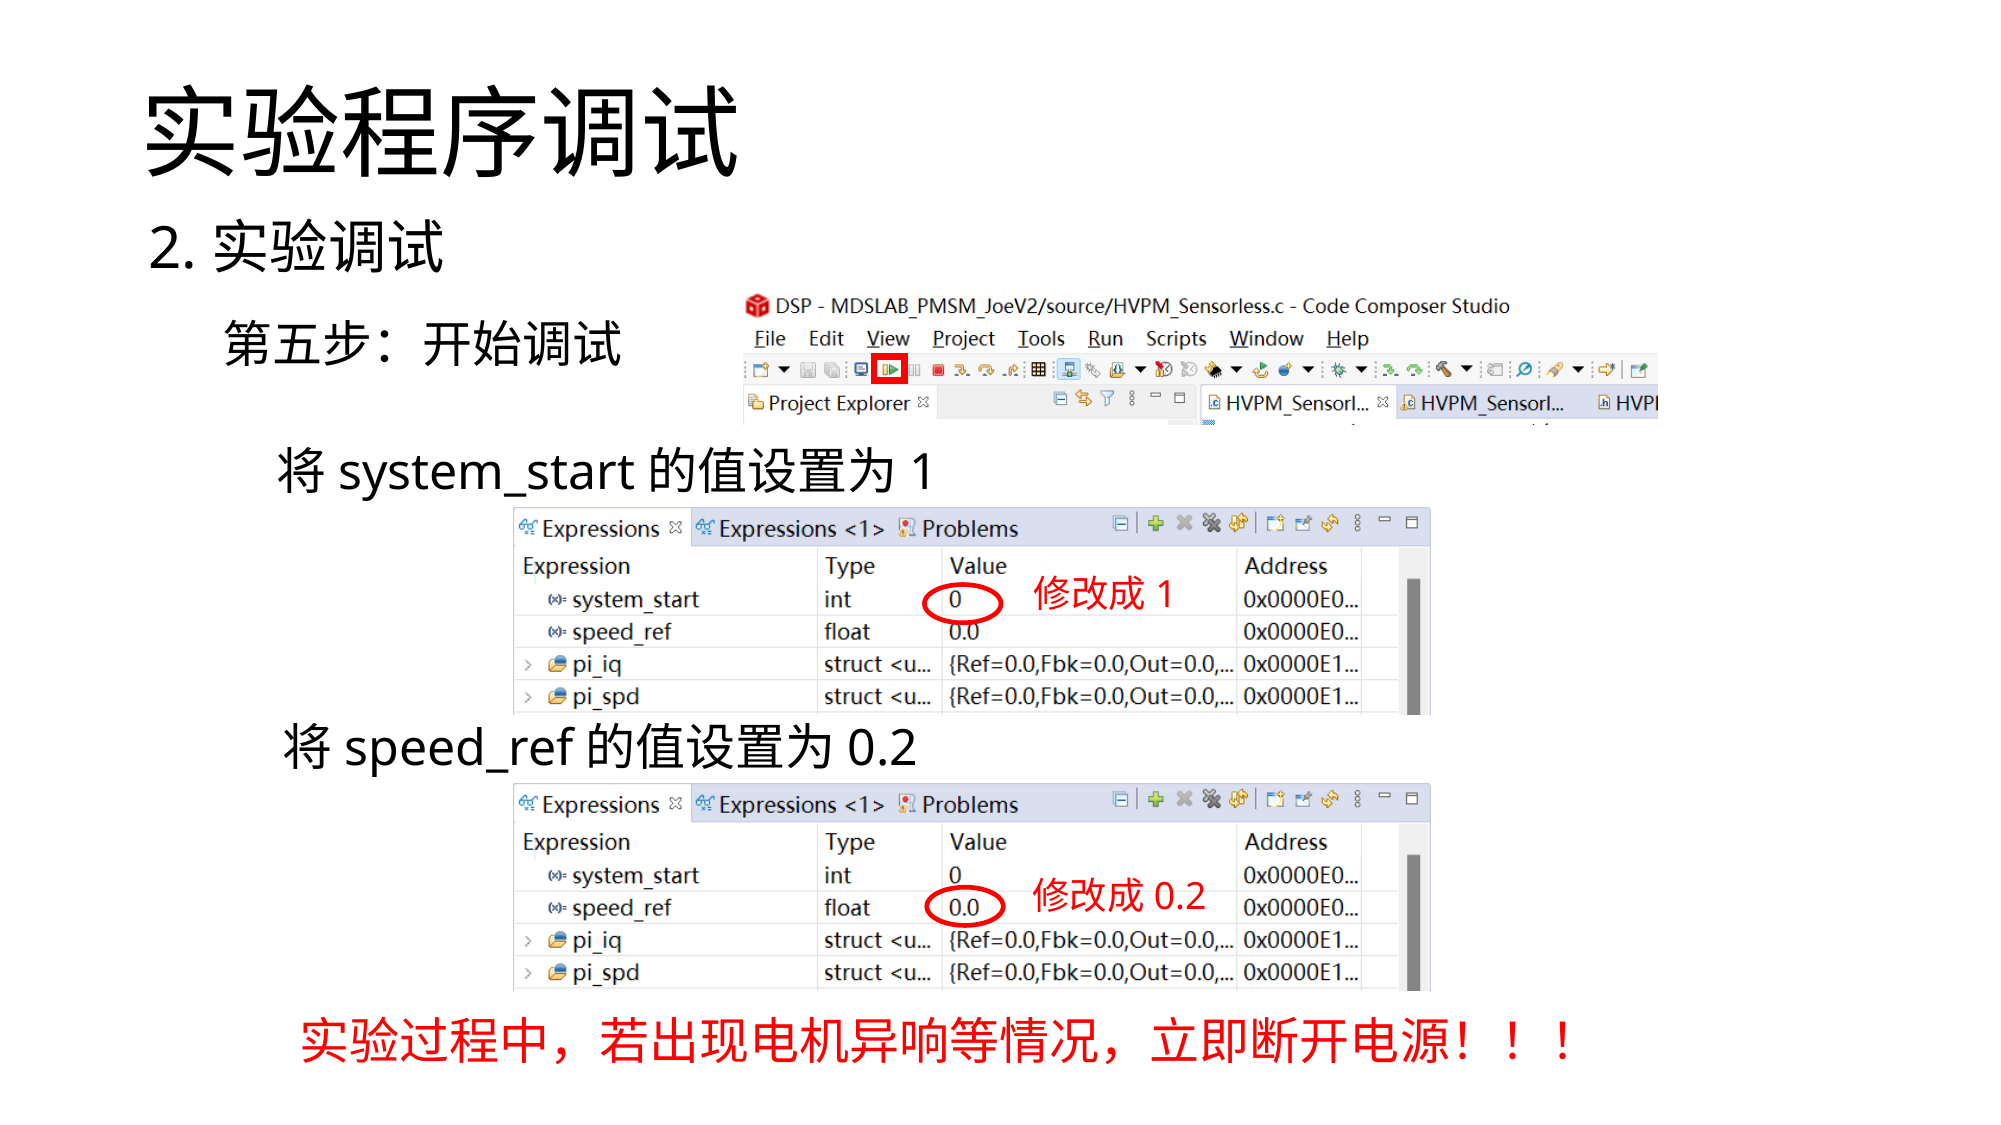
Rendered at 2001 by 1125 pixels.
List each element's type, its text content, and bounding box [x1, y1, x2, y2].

text_box 实验过程中，若出现电机异响等情况，立即断开电源！！！ [284, 1001, 1615, 1077]
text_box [513, 783, 1431, 991]
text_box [513, 507, 1431, 715]
text_box 第五步：开始调试 [207, 305, 638, 381]
text_box 将speed_ref的值设置为0.2 [267, 707, 933, 783]
text_box 将system_start的值设置为1 [261, 432, 953, 507]
text_box 实验程序调试 [125, 60, 1851, 199]
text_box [743, 288, 1658, 425]
text_box 2.实验调试 [134, 202, 460, 288]
